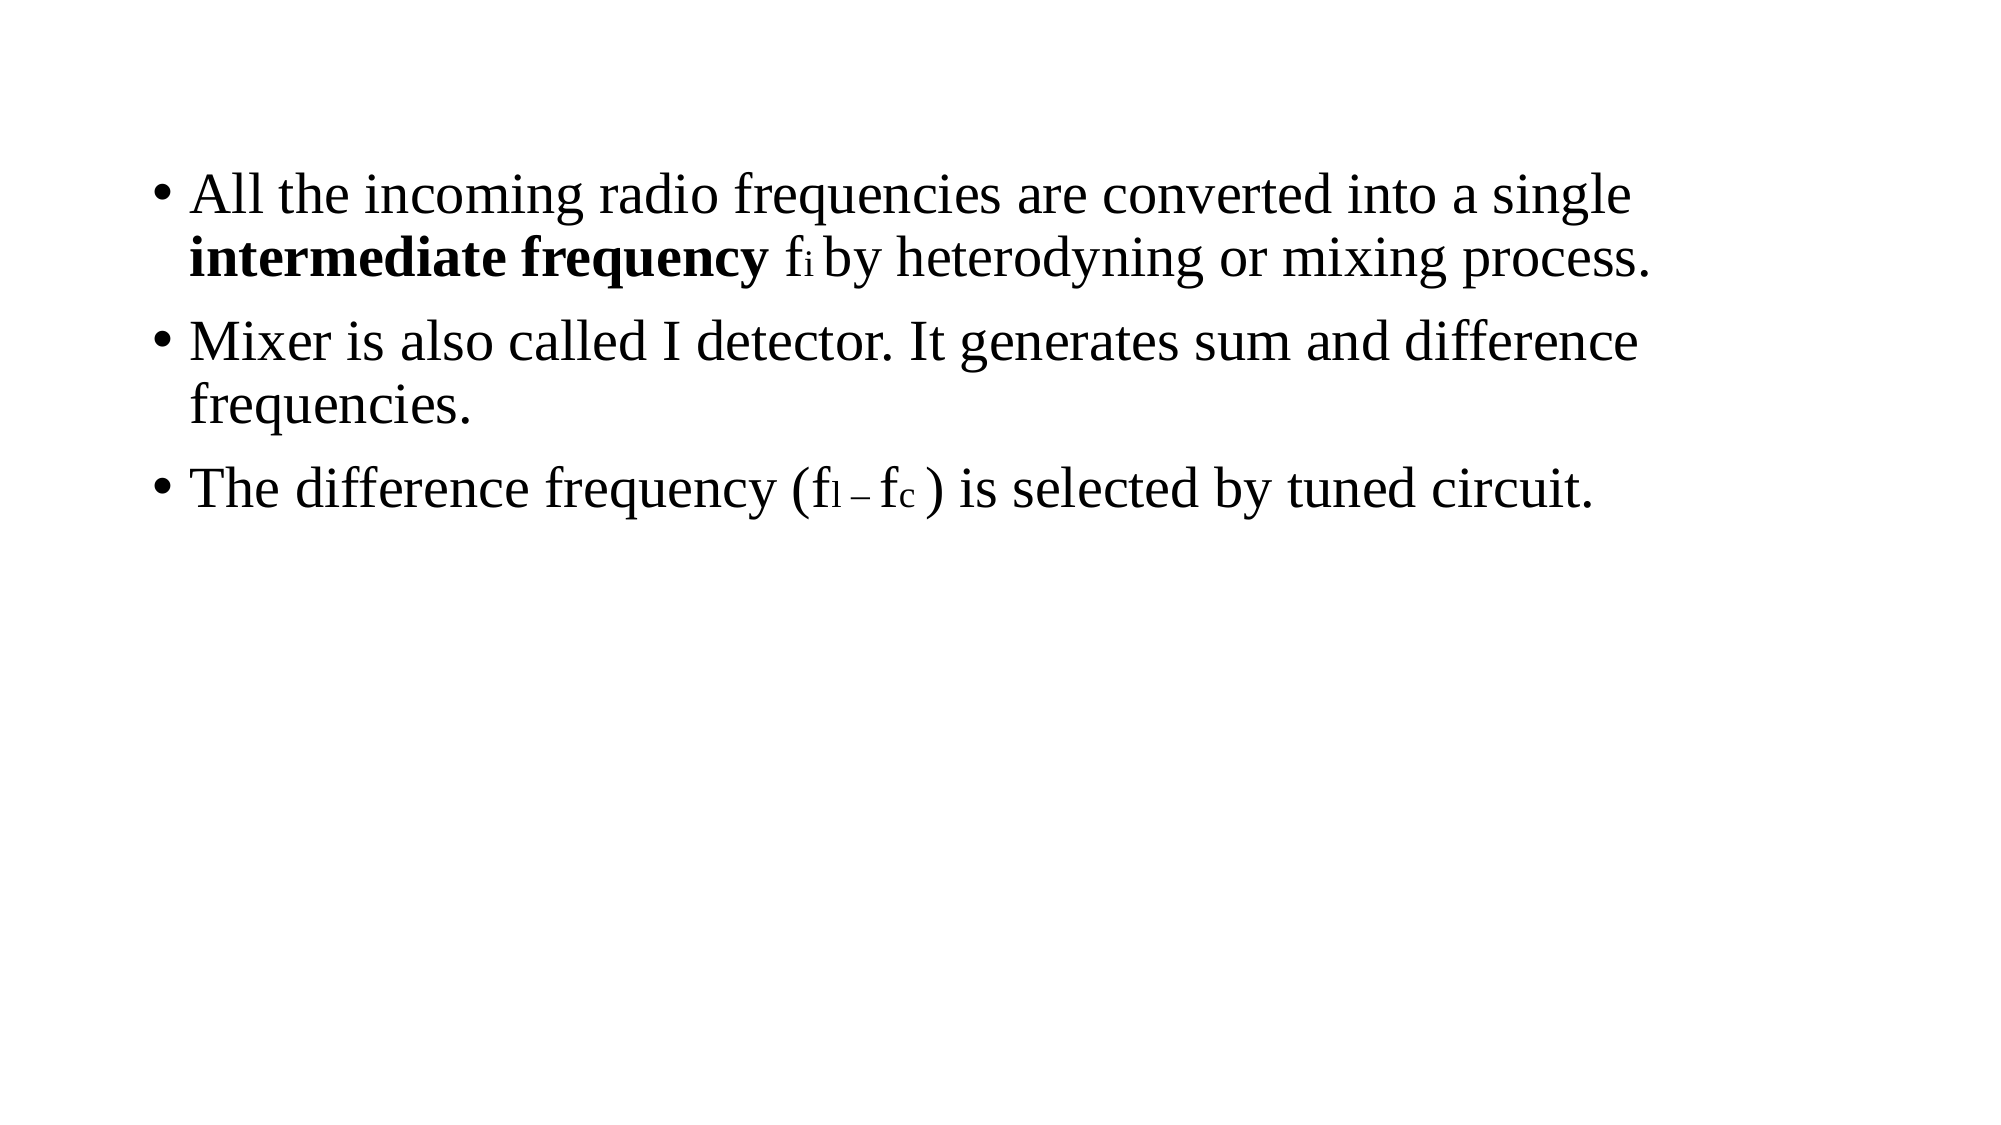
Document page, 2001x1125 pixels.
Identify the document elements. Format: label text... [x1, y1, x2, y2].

list All the incoming radio frequencies are converted into a single intermediate frequency fi by heterodyning or mixing process. Mixer is also called I detector. It generates sum and difference frequencies. The difference frequency (fl – fc ) is selected by tuned circuit. [137, 156, 1863, 1014]
